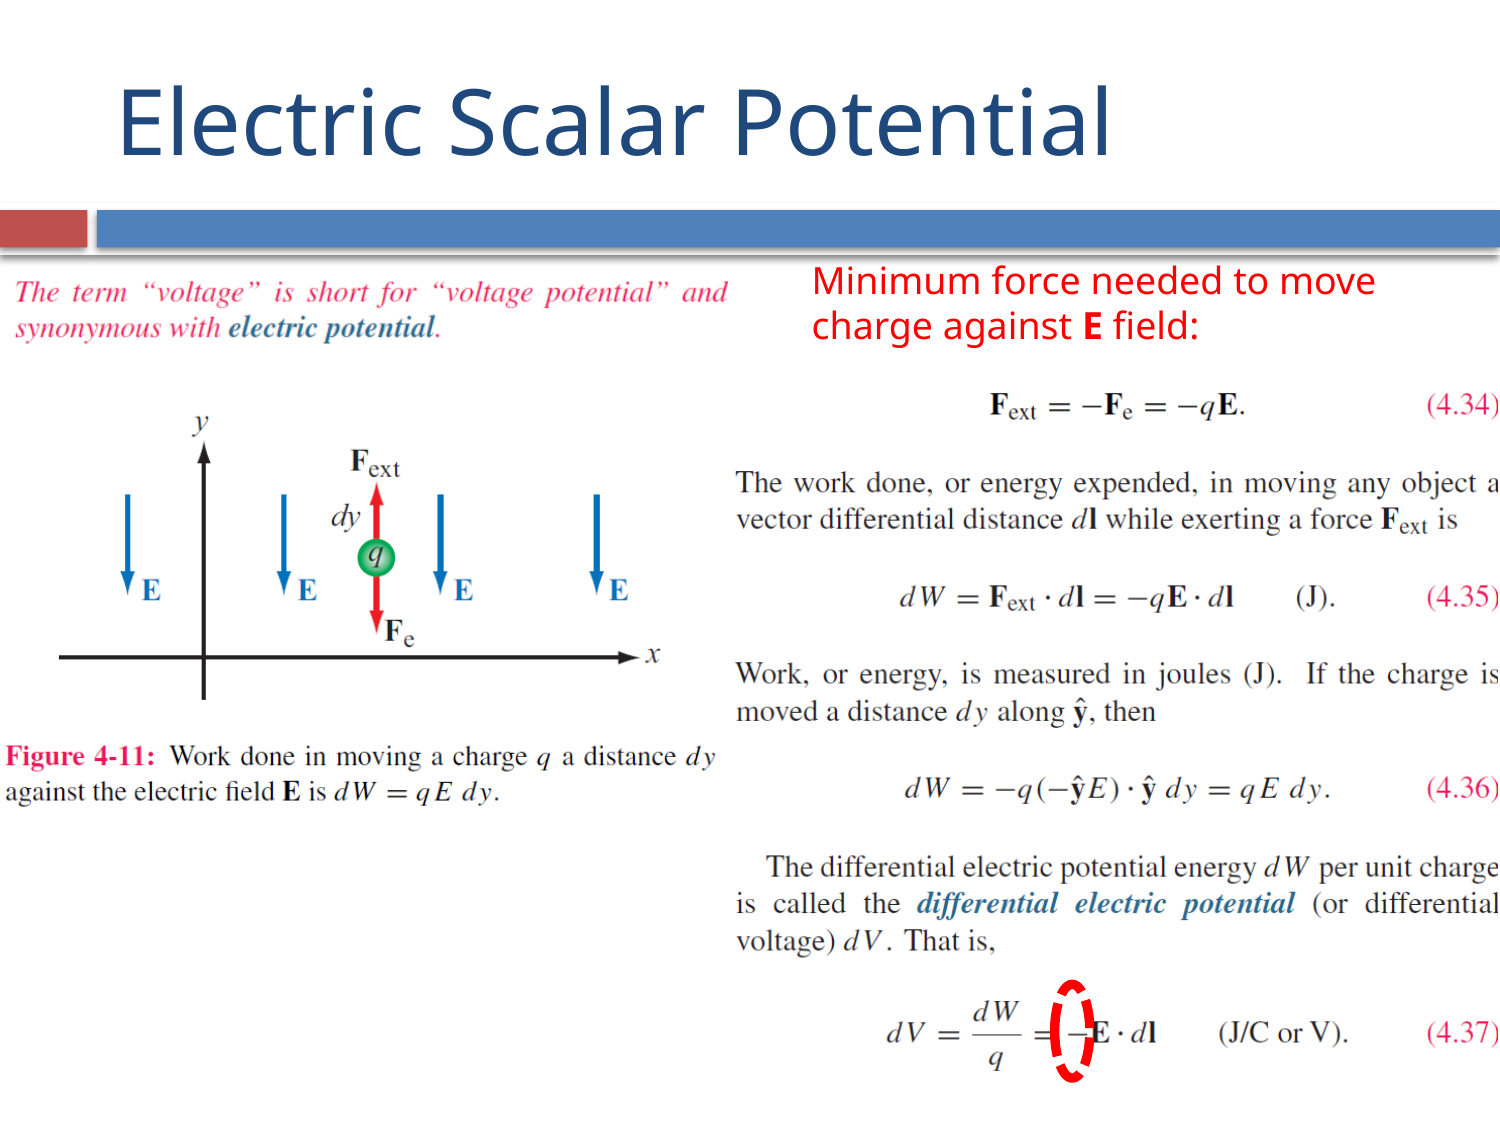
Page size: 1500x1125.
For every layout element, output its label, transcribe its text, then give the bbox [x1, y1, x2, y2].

title Electric Scalar Potential [100, 37, 1438, 200]
picture [0, 374, 1500, 1084]
text_box Minimum force needed to move charge against E field: [796, 249, 1430, 355]
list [11, 274, 738, 351]
